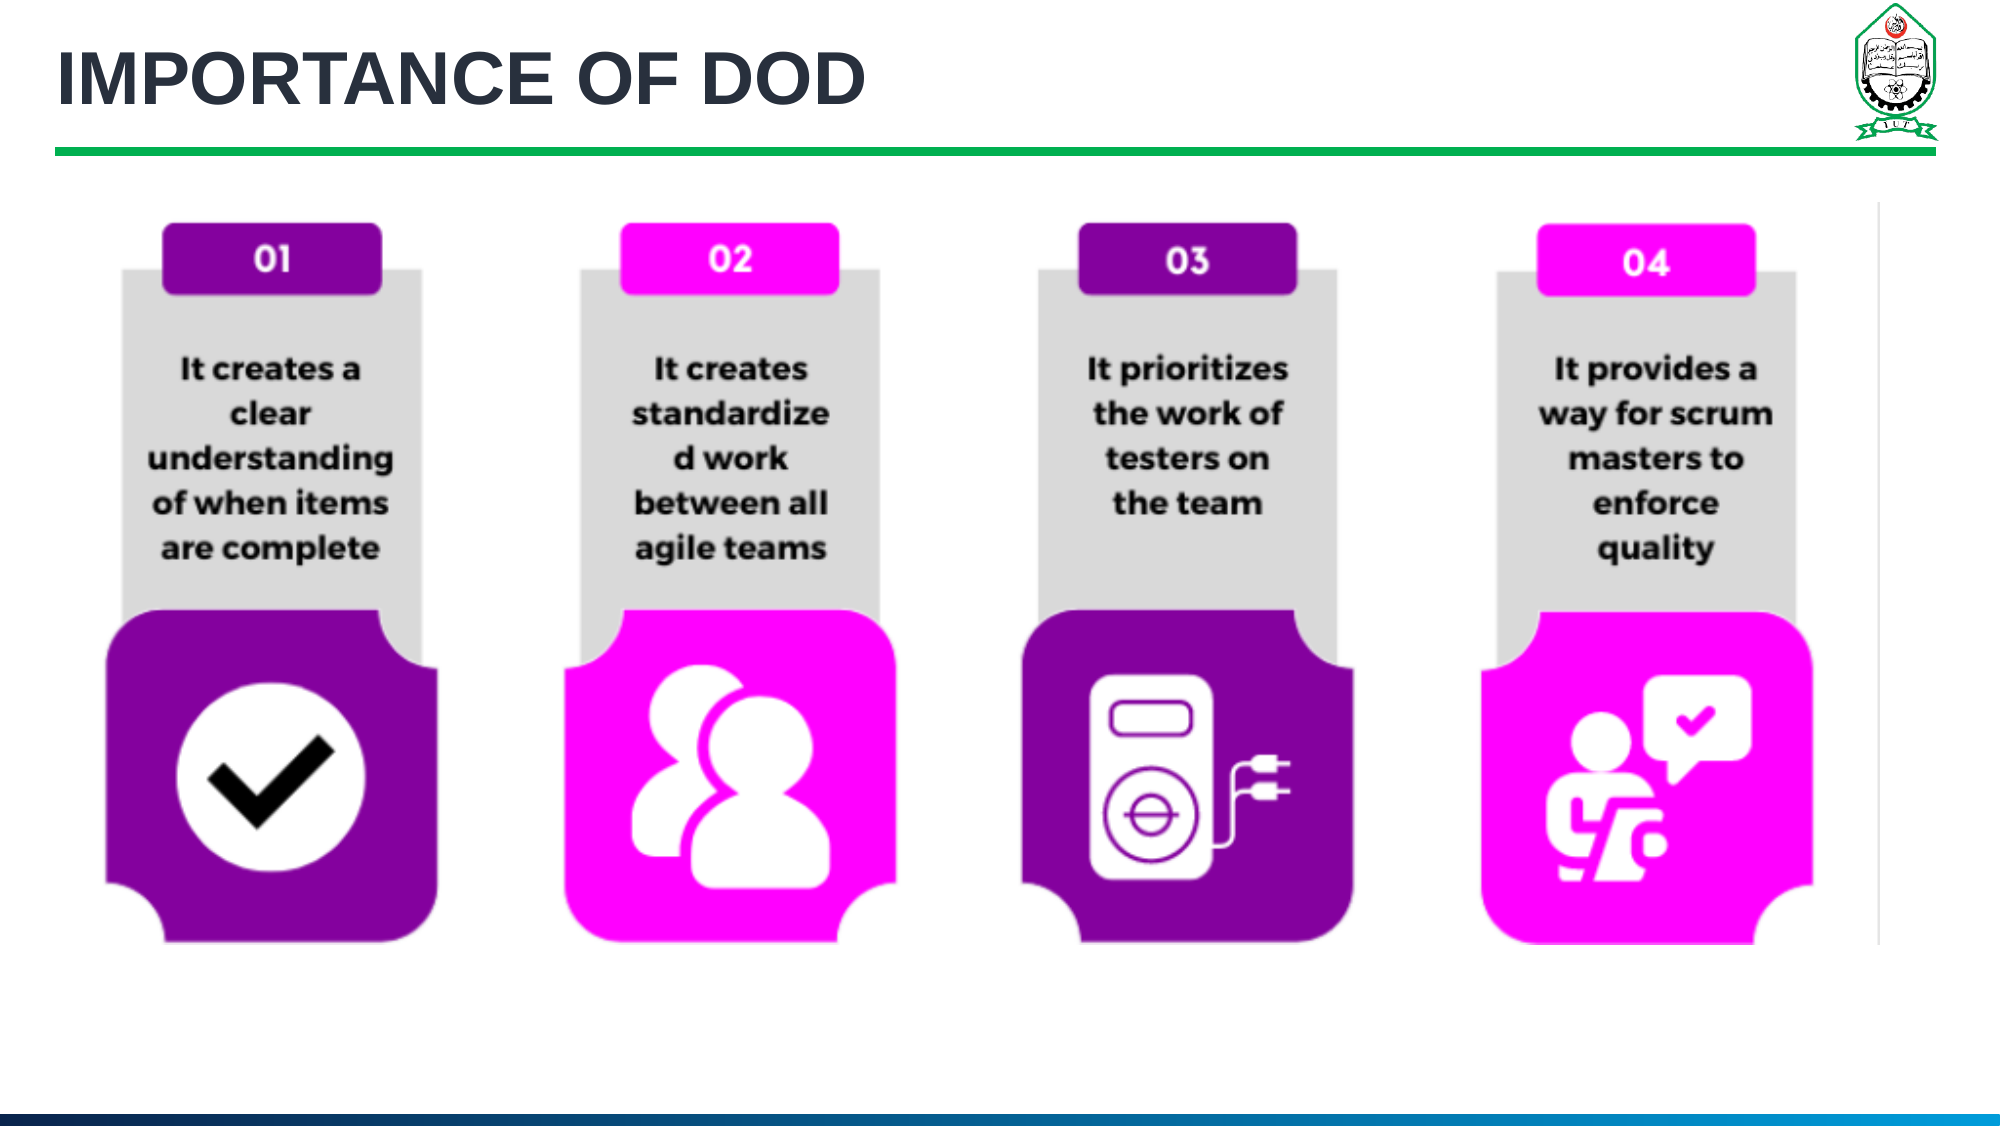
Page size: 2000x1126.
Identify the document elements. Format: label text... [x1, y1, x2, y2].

picture [95, 202, 1880, 945]
picture [1054, 1114, 1058, 1125]
picture [1086, 1114, 1091, 1125]
picture [1854, 3, 1939, 141]
title Importance of DoD [56, 39, 1735, 228]
